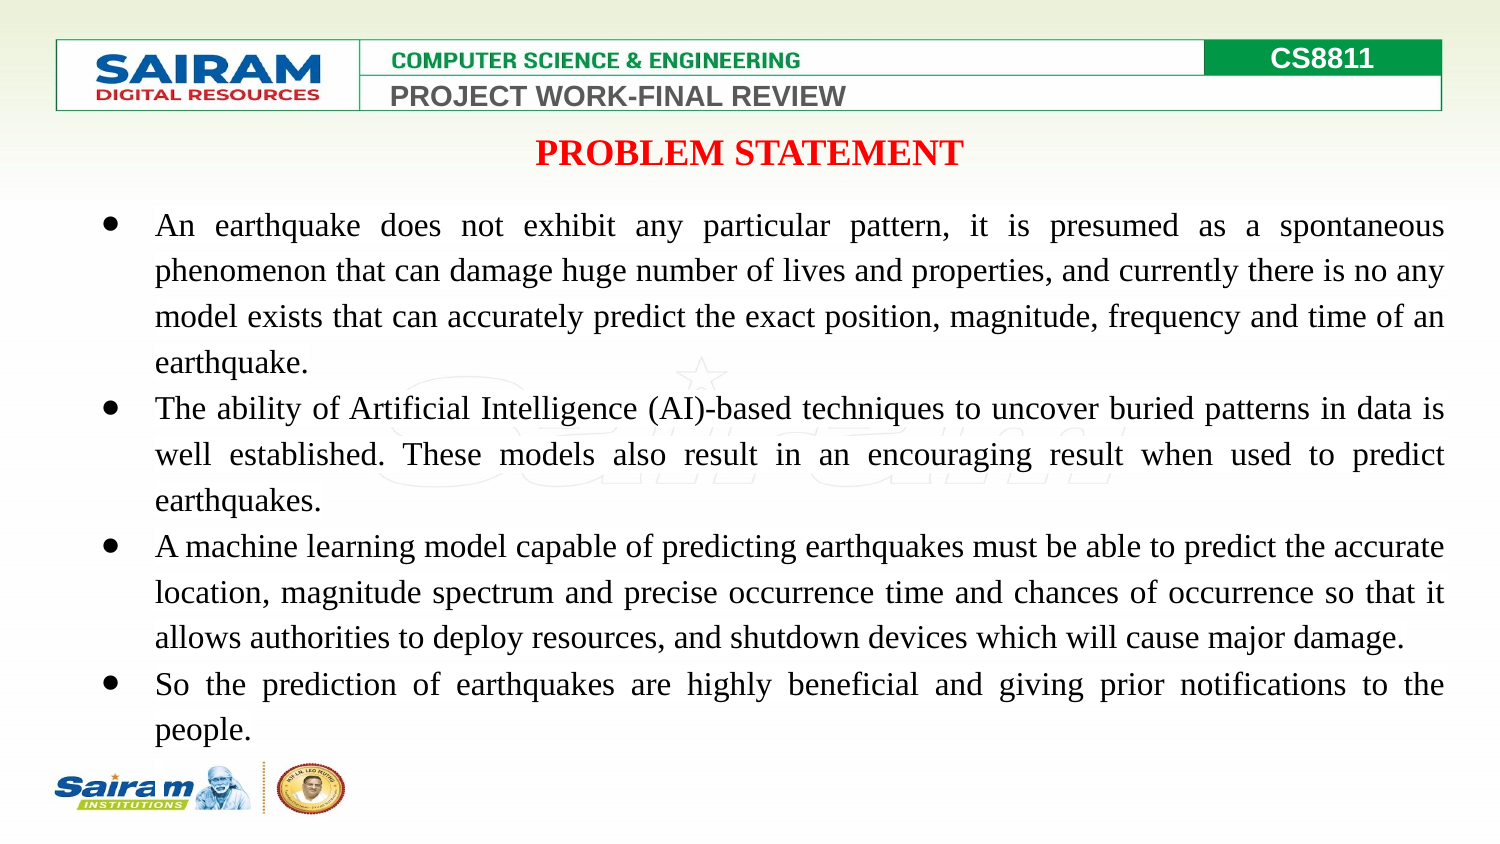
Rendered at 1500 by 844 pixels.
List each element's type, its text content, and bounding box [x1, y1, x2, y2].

text_box PROBLEM STATEMENT [149, 112, 1350, 190]
text_box CS8811 [1200, 39, 1436, 75]
text_box PROJECT WORK-FINAL REVIEW [374, 77, 1411, 113]
text_box An earthquake does not exhibit any particular pattern, it is presumed as a spontaneous phenomenon that can damage huge number of lives and properties, and currently there is no any model exists that can accurately predict the exact position, magnitude, frequency and time of an earthquake. The ability of Artificial Intelligence (AI)-based techniques to uncover buried patterns in data is well established. These models also result in an encouraging result when used to predict earthquakes. A machine learning model capable of predicting earthquakes must be able to predict the accurate location, magnitude spectrum and precise occurrence time and chances of occurrence so that it allows authorities to deploy resources, and shutdown devices which will cause major damage. So the prediction of earthquakes are highly beneficial and giving prior notifications to the people. [64, 181, 1463, 775]
picture [0, 0, 1500, 844]
